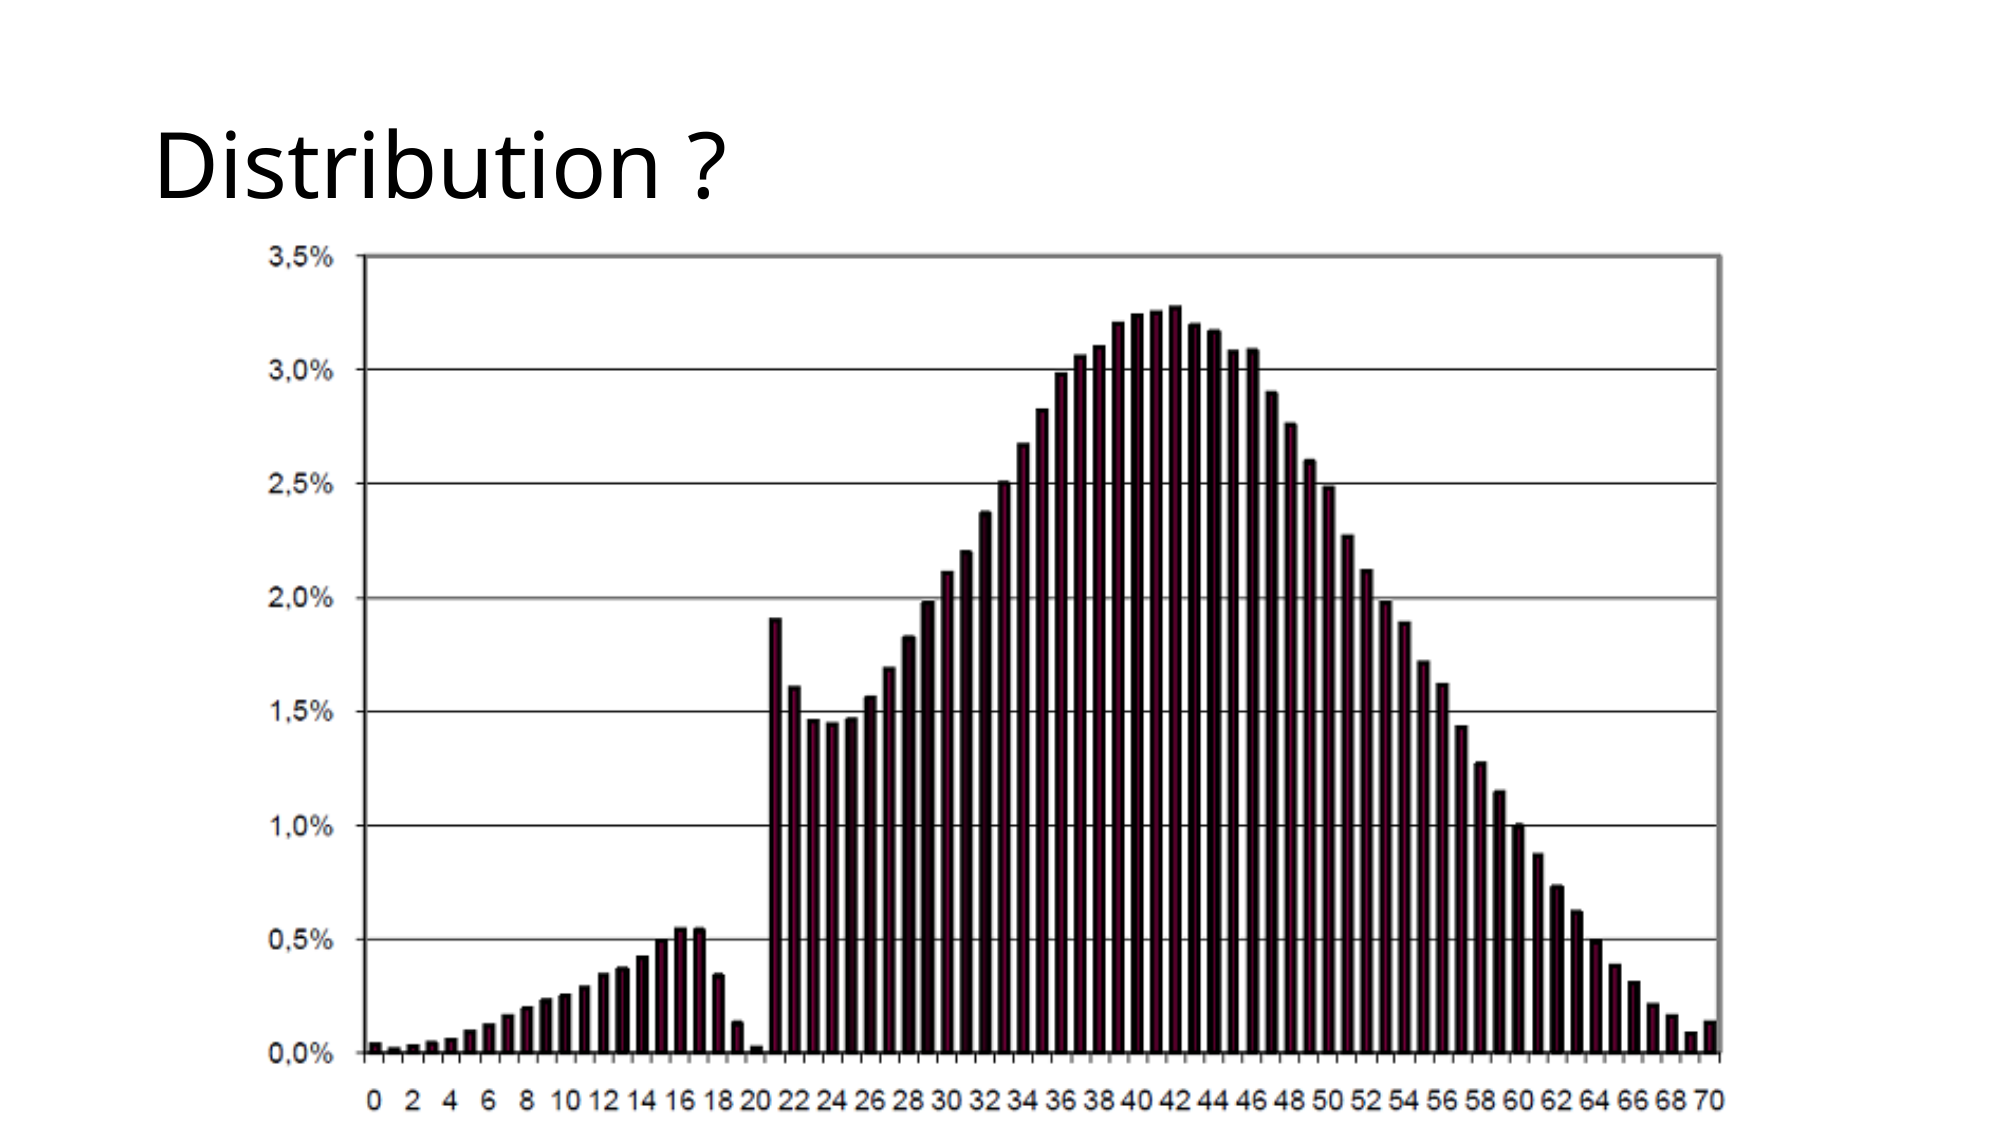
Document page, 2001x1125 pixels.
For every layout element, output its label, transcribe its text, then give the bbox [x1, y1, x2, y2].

title Distribution ? [137, 59, 1863, 278]
picture [254, 221, 1734, 1125]
